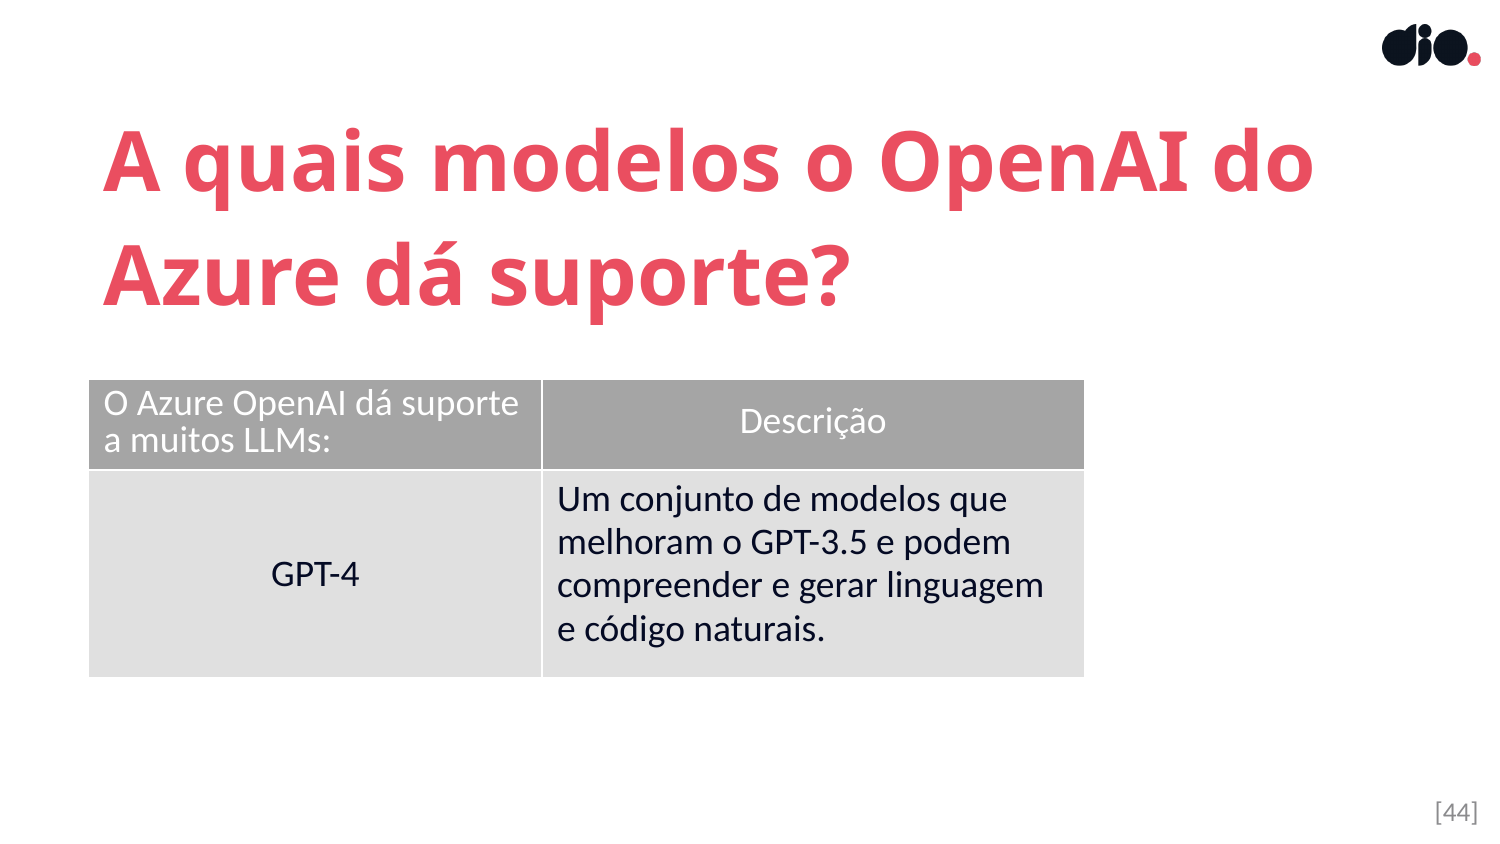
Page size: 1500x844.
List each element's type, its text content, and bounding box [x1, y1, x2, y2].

slide_number [44] [1403, 779, 1494, 844]
table_header Descrição [543, 380, 1084, 469]
table_cell GPT-4 [89, 471, 541, 677]
text_box A quais modelos o OpenAI do Azure dá suporte? [88, 139, 1404, 278]
picture [1382, 24, 1481, 66]
table_header O Azure OpenAI dá suporte a muitos LLMs: [89, 380, 541, 469]
table_cell Um conjunto de modelos que melhoram o GPT-3.5 e podem compreender e gerar linguagem e código naturais. [543, 471, 1084, 677]
